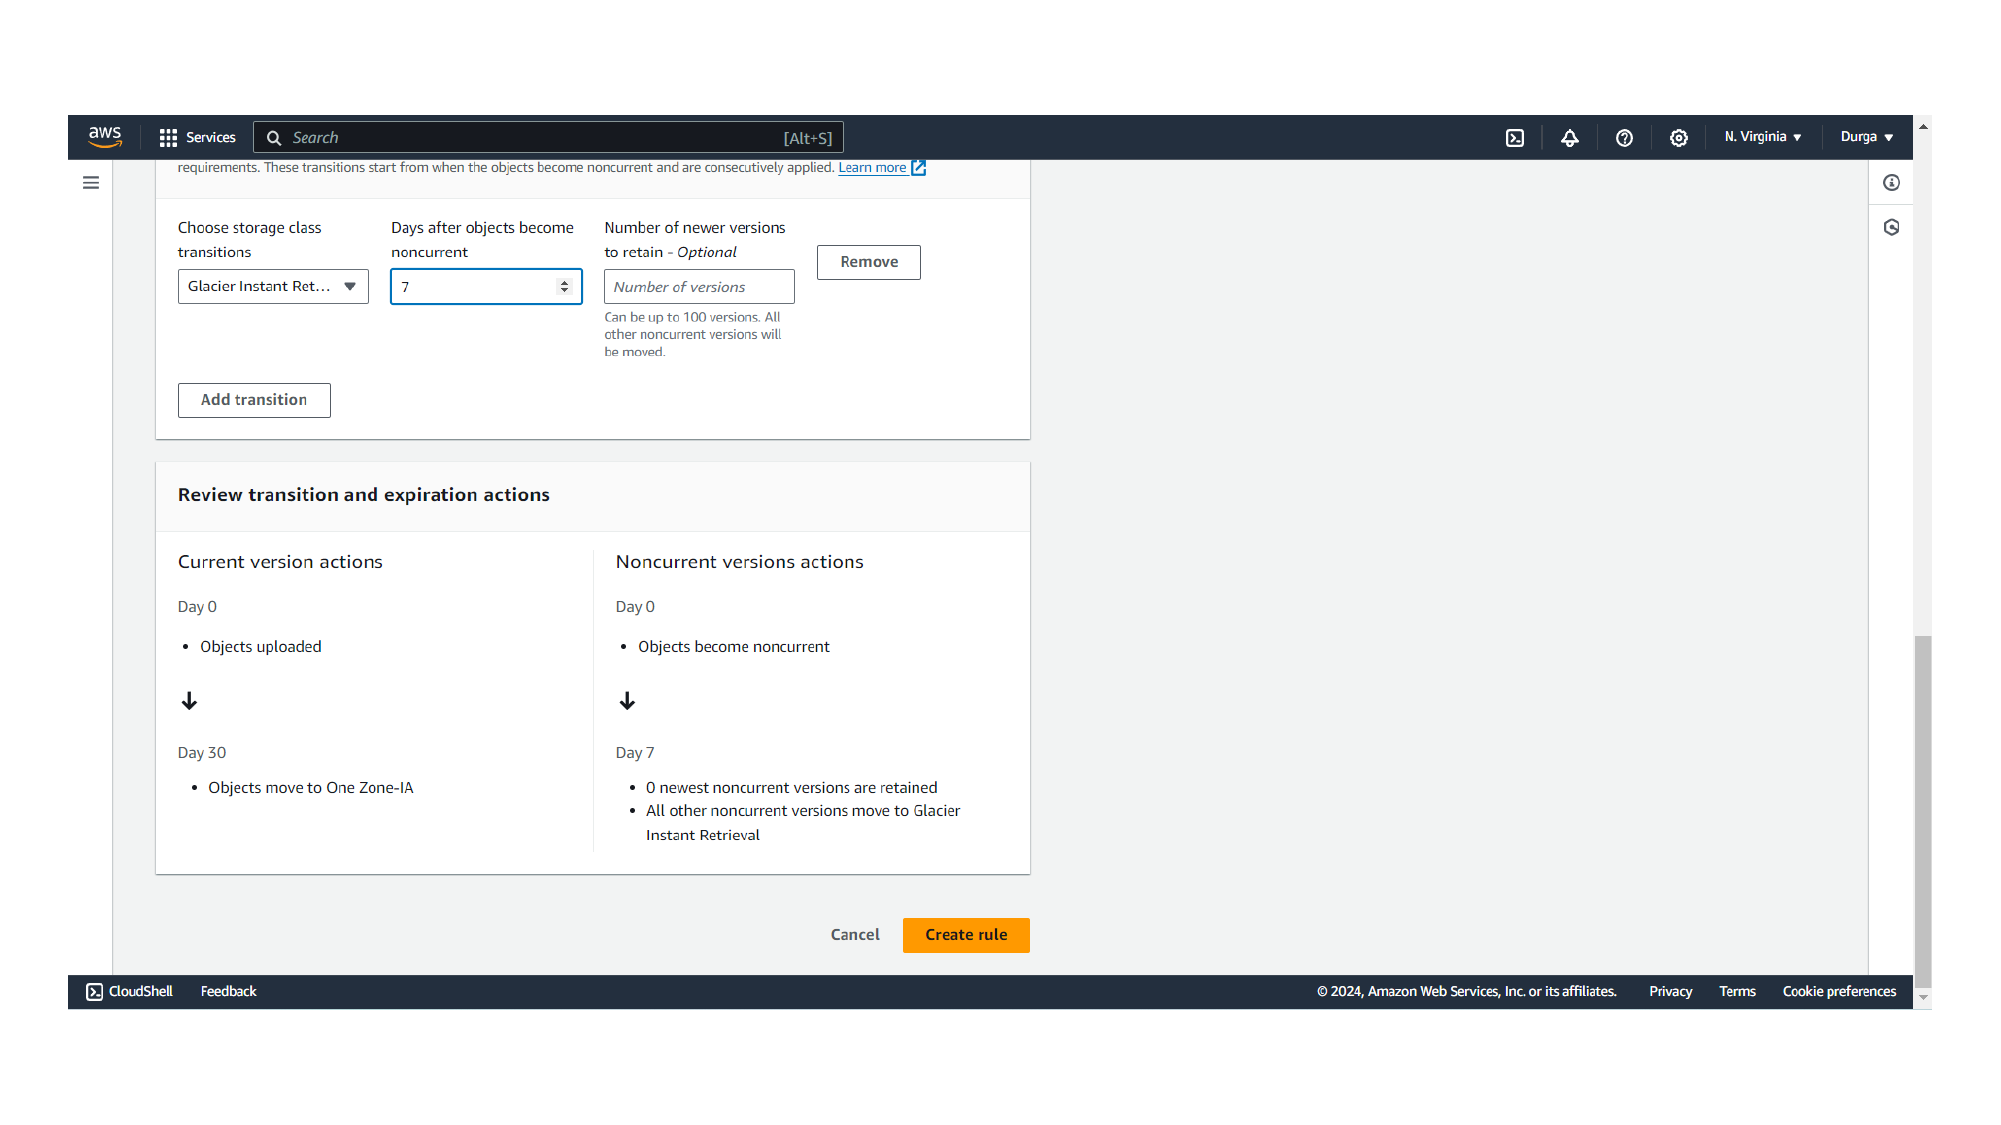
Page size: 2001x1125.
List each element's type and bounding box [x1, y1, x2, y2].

list [68, 115, 1932, 1010]
